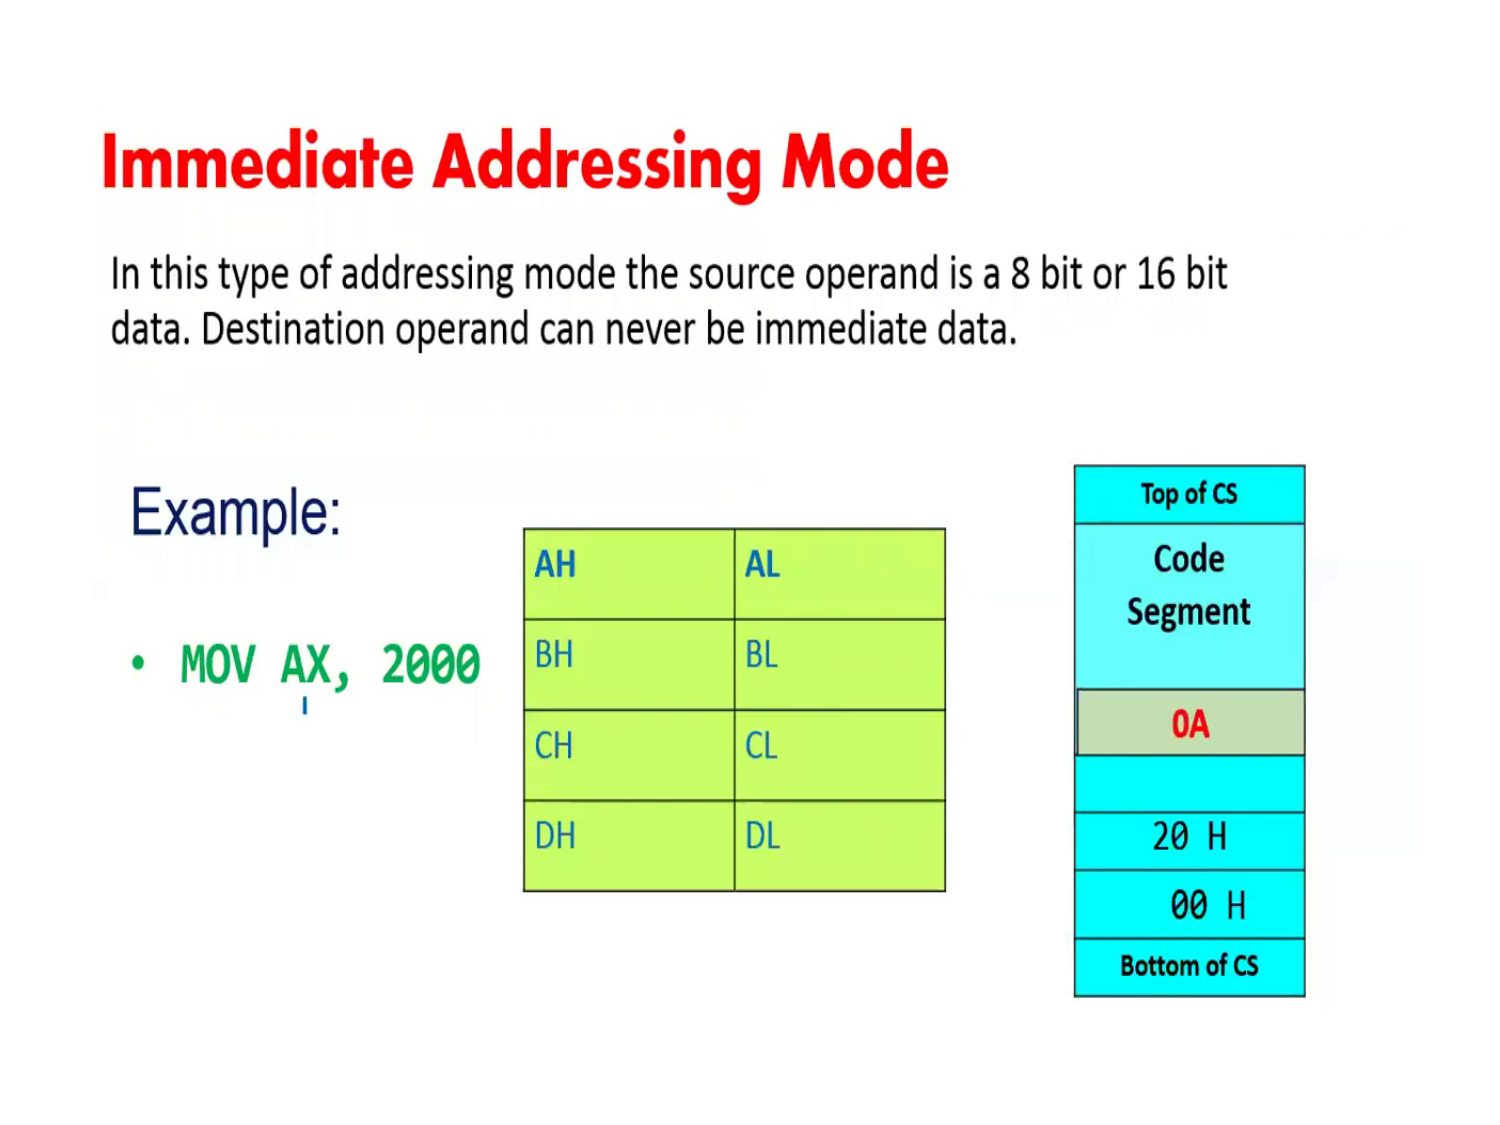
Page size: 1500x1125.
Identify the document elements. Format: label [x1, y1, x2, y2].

list [93, 105, 1419, 1020]
